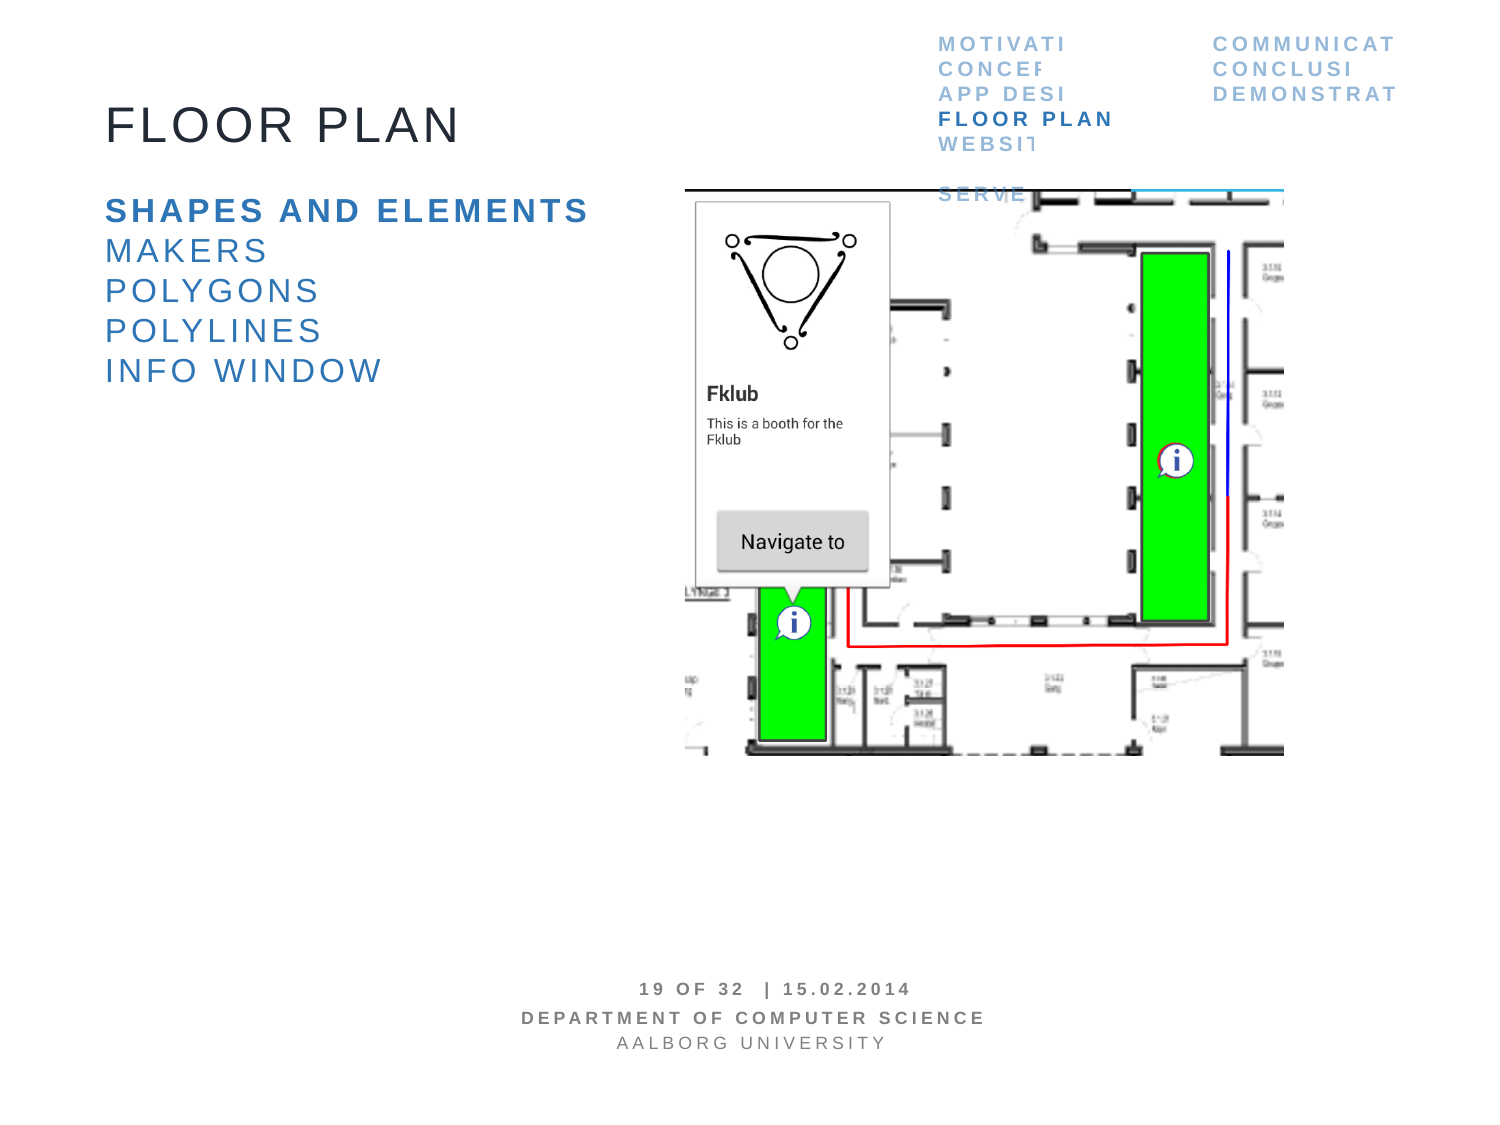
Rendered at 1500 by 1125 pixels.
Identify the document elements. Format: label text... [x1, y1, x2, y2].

picture [684, 189, 1284, 756]
text_box 19 OF 32 | 15.02.2014 [416, 976, 1130, 1000]
text_box Motivation concept App design Floor plan Website Server communication conclusion demonstration [921, 22, 1500, 234]
text_box Floor plan [102, 92, 921, 153]
text_box Department of computer science AALBORG UNIVERSITy [449, 1006, 1055, 1056]
text_box shapes and elements Makers Polygons Polylines Info window [102, 189, 1125, 858]
